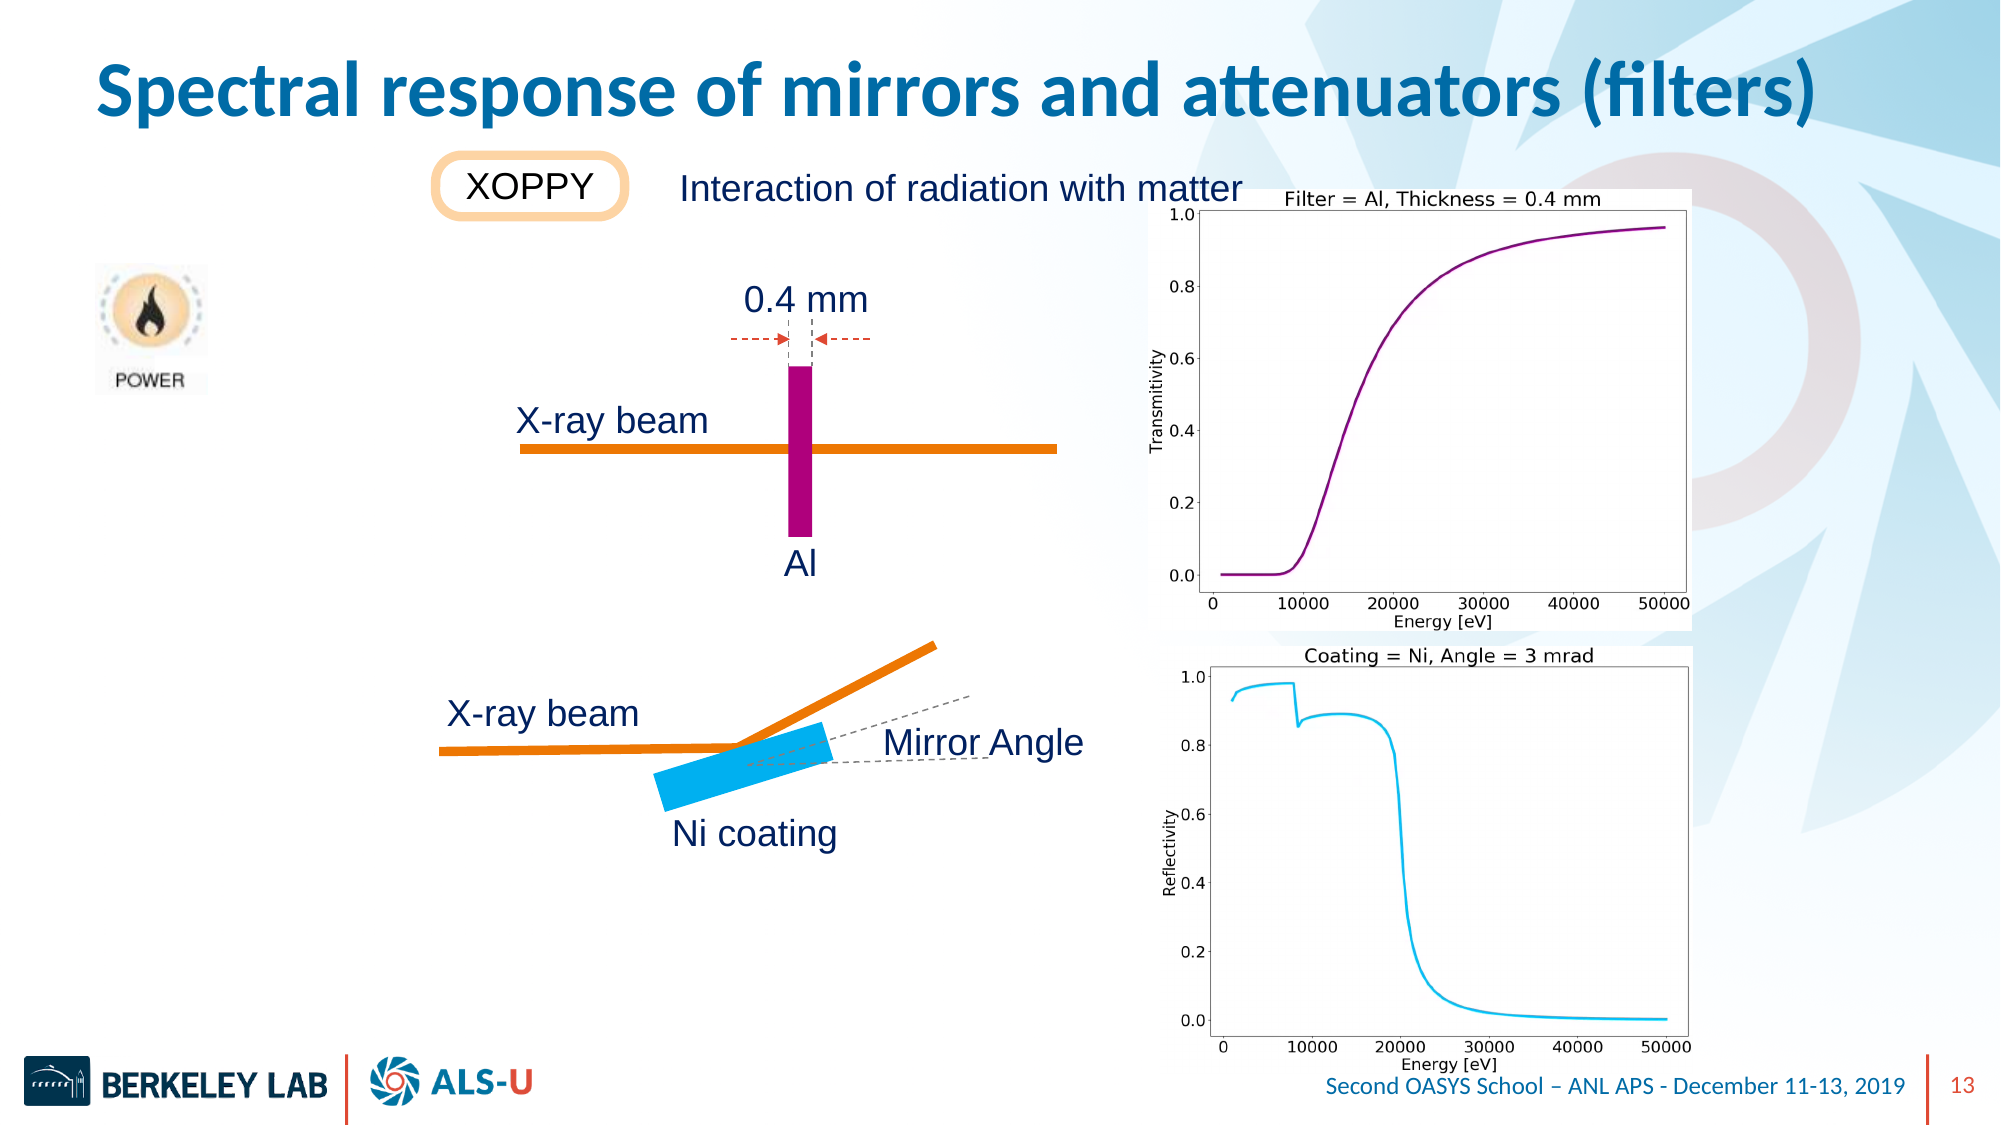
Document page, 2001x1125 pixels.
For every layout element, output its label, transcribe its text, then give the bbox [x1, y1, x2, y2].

text_box [786, 457, 814, 531]
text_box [438, 747, 738, 752]
text_box [651, 757, 792, 801]
text_box X-ray beam [481, 388, 744, 449]
text_box 0.4 mm [706, 267, 907, 328]
text_box Al [700, 531, 901, 592]
text_box Mirror Angle [975, 710, 1124, 771]
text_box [747, 695, 970, 756]
text_box Ni coating [654, 801, 856, 862]
text_box [786, 364, 814, 448]
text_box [435, 154, 625, 264]
text_box X-ray beam [412, 681, 675, 741]
text_box Spectral response of mirrors and attenuators (filters) [81, 40, 1866, 228]
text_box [747, 757, 989, 766]
text_box Second OASYS School – ANL APS - December 11-13, 2019 [1252, 1054, 1922, 1115]
text_box Interaction of radiation with matter [627, 156, 1298, 216]
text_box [737, 644, 936, 749]
picture [0, 0, 2001, 1125]
text_box 13 [1918, 1056, 2000, 1118]
